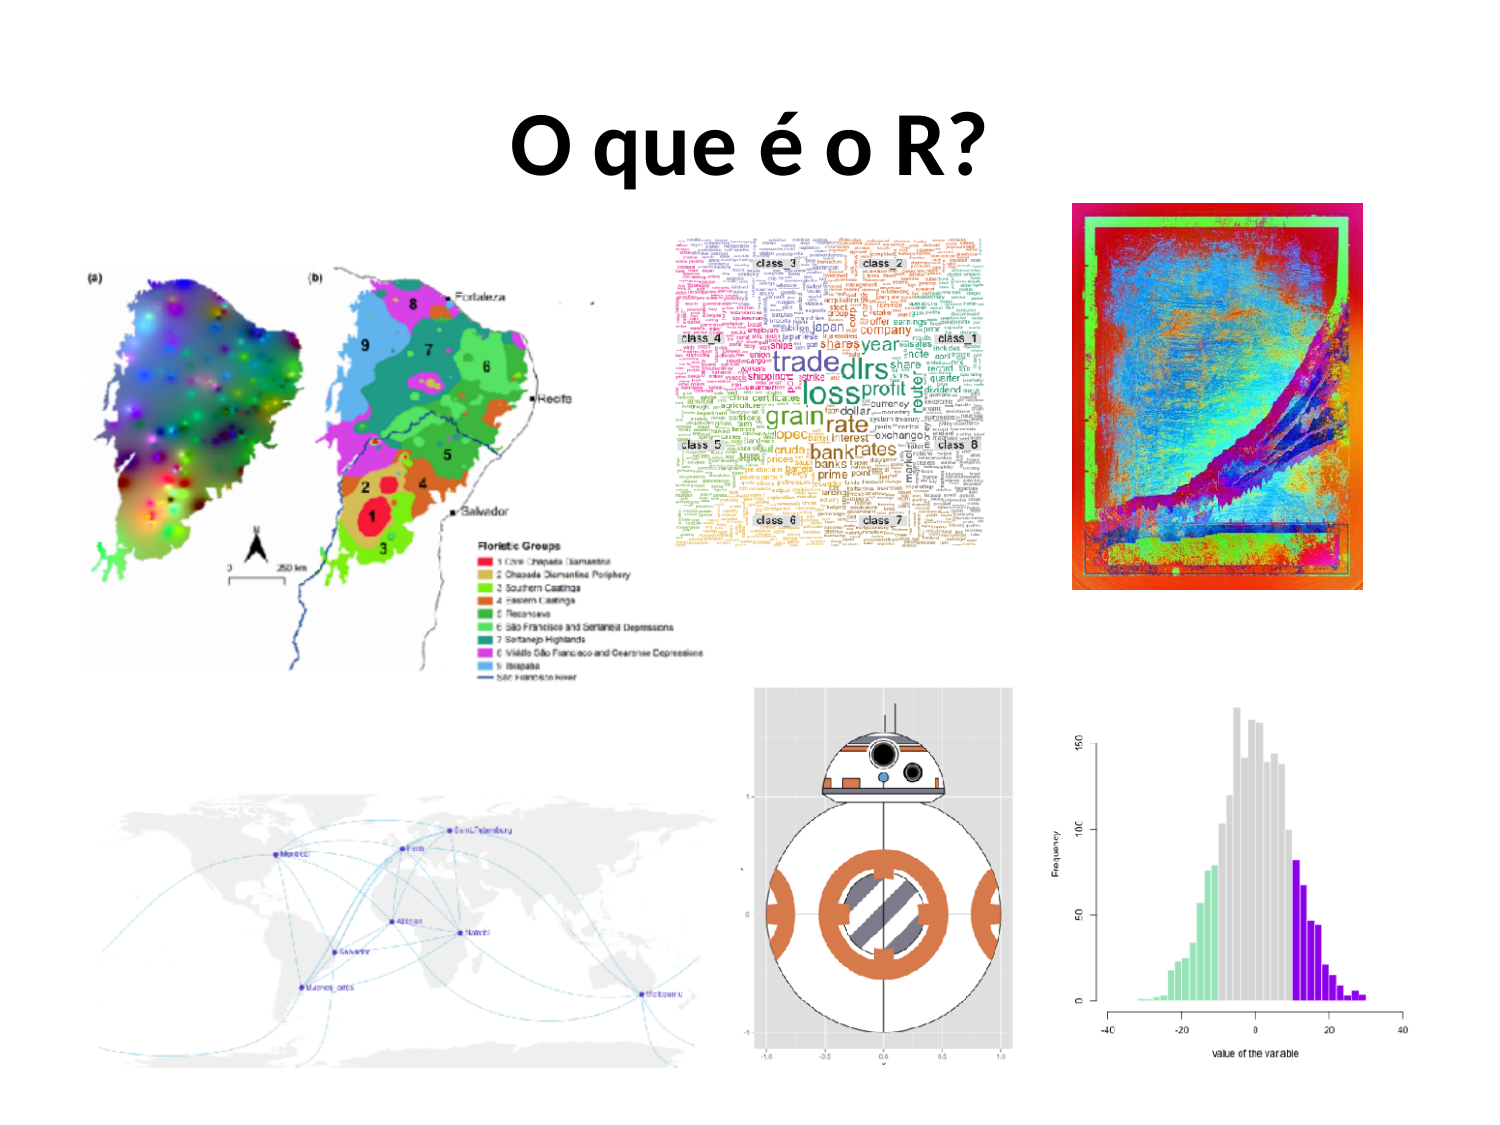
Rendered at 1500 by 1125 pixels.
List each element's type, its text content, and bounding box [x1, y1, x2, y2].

picture [88, 677, 1022, 1074]
title O que é o R? [75, 45, 1425, 233]
picture [1066, 194, 1377, 600]
picture [64, 234, 1003, 699]
picture [1033, 698, 1451, 1071]
